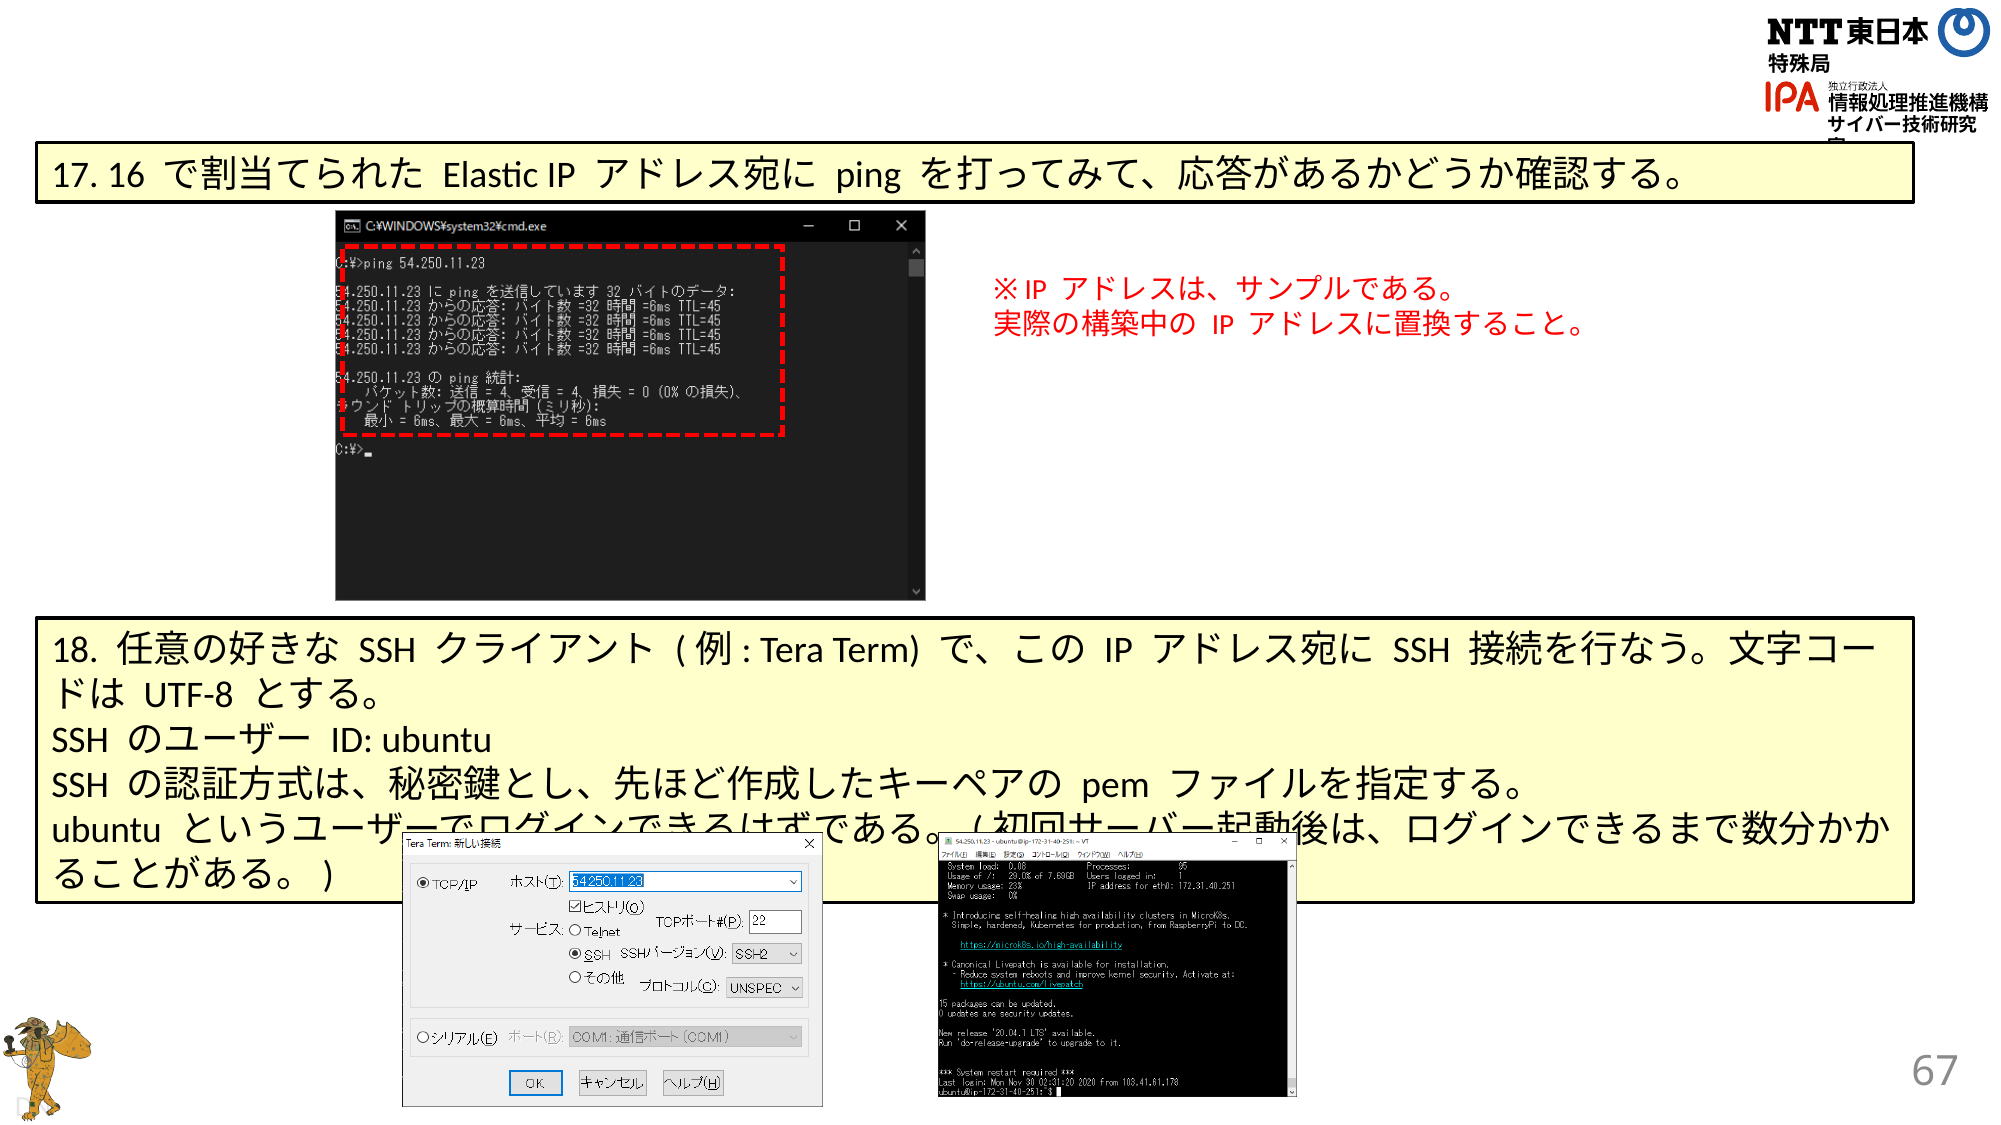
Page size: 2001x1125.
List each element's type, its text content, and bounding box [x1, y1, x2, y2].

text_box 17. 16 で割当てられた Elastic IP アドレス宛に ping を打ってみて、応答があるかどうか確認する。 [36, 142, 1914, 203]
text_box 18. 任意の好きな SSH クライアント (例: Tera Term) で、この IP アドレス宛に SSH 接続を行なう。文字コードは UTF-8 とする。 SSH のユーザー ID: ubuntu SSH の認証方式は、秘密鍵とし、先ほど作成したキーペアの pem ファイルを指定する。 ubuntu というユーザーでログインできるはずである。(初回サーバー起動後は、ログインできるまで数分かかることがある。) [36, 618, 1914, 903]
slide_number 67 [1412, 1042, 1975, 1103]
picture [335, 210, 926, 601]
text_box ※ IP アドレスは、サンプルである。 実際の構築中の IP アドレスに置換すること。 [978, 262, 1584, 383]
picture [402, 832, 823, 1107]
picture [938, 832, 1297, 1097]
